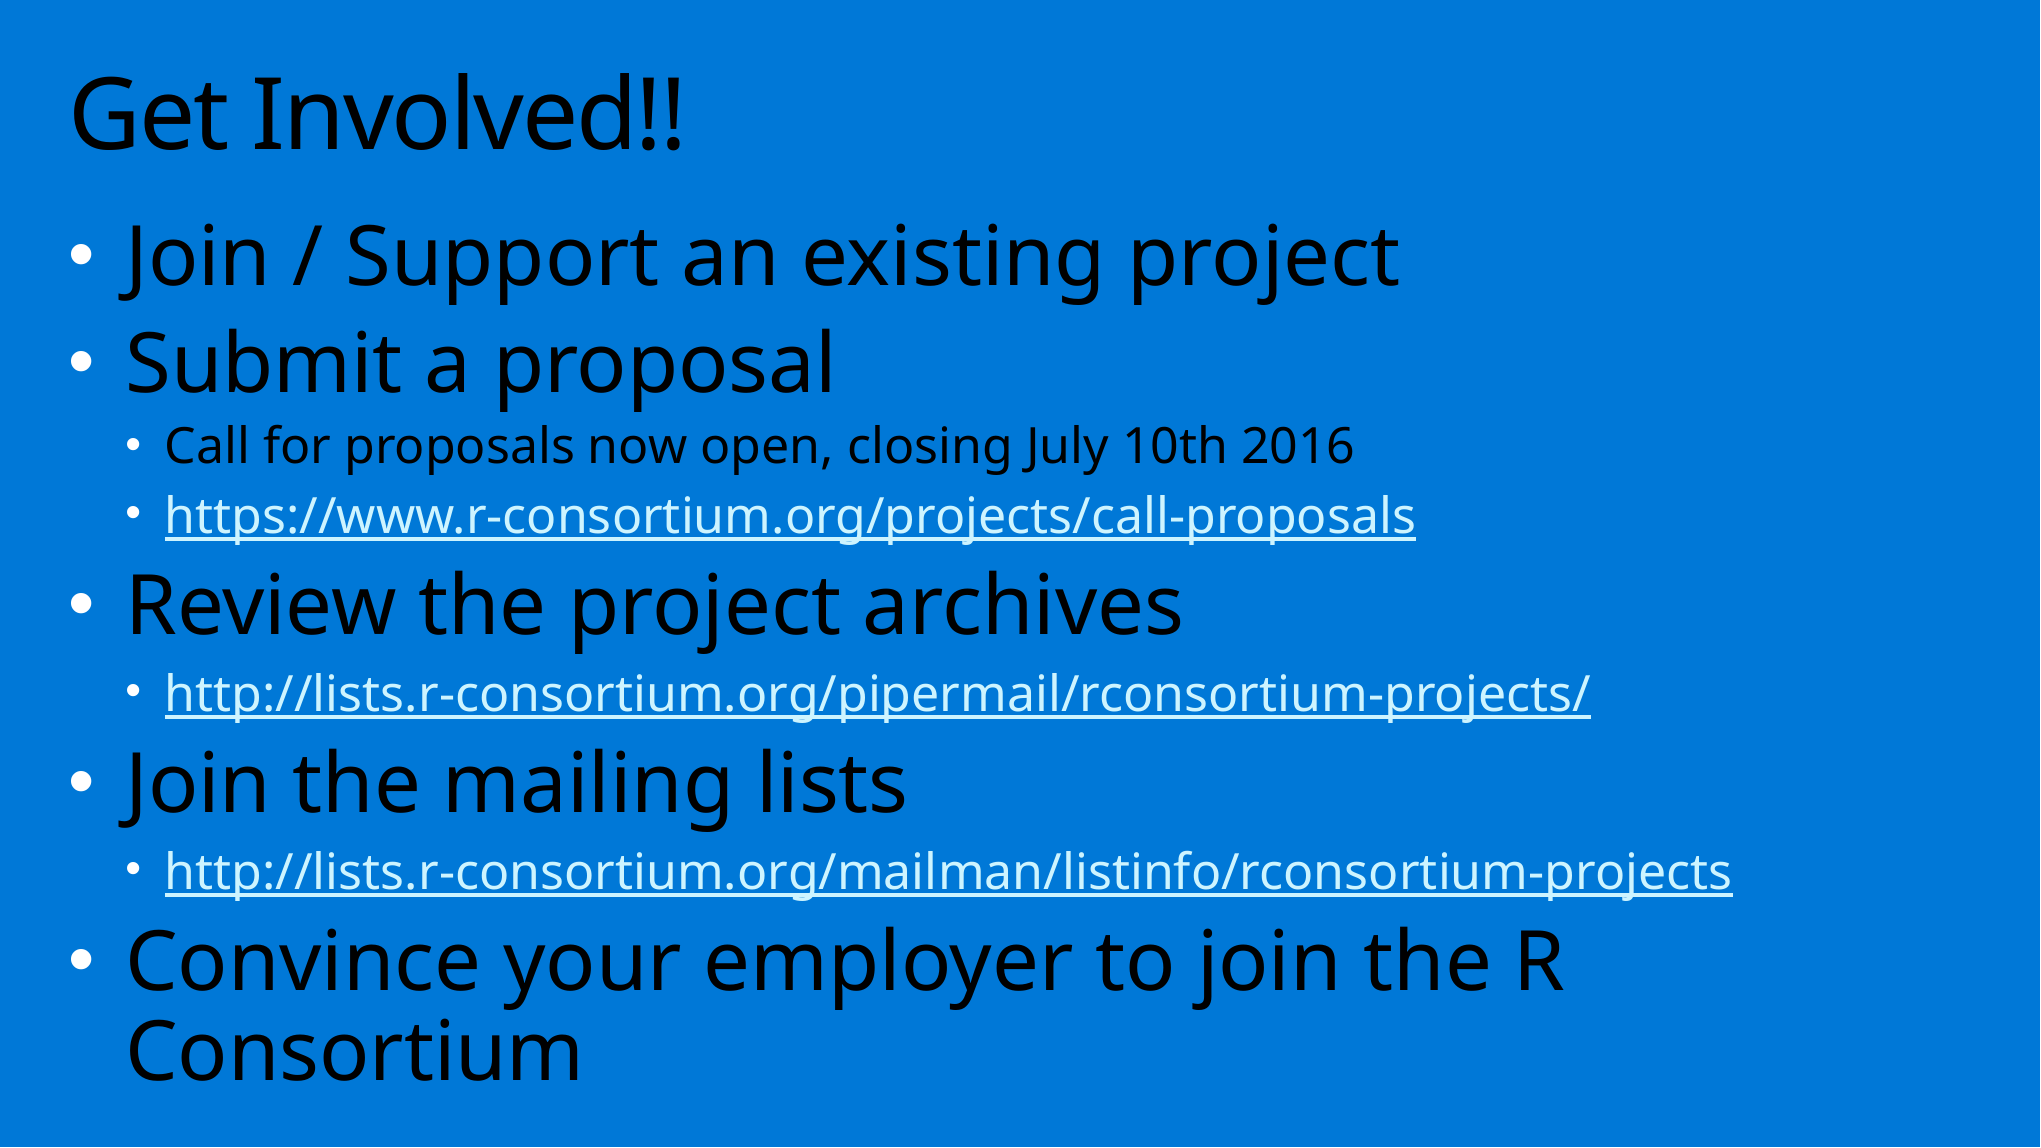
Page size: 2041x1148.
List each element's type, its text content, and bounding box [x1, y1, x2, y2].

title Get Involved!! [45, 48, 1996, 199]
list Join / Support an existing project Submit a proposal Call for proposals now open, closing July 10th 2016 https://www.r-consortium.org/projects/call-proposals Review the project archives http://lists.r-consortium.org/pipermail/rconsortium-projects/ Join the mailing lists http://lists.r-consortium.org/mailman/listinfo/rconsortium-projects Convince your employer to join the R Consortium [45, 199, 1958, 1031]
